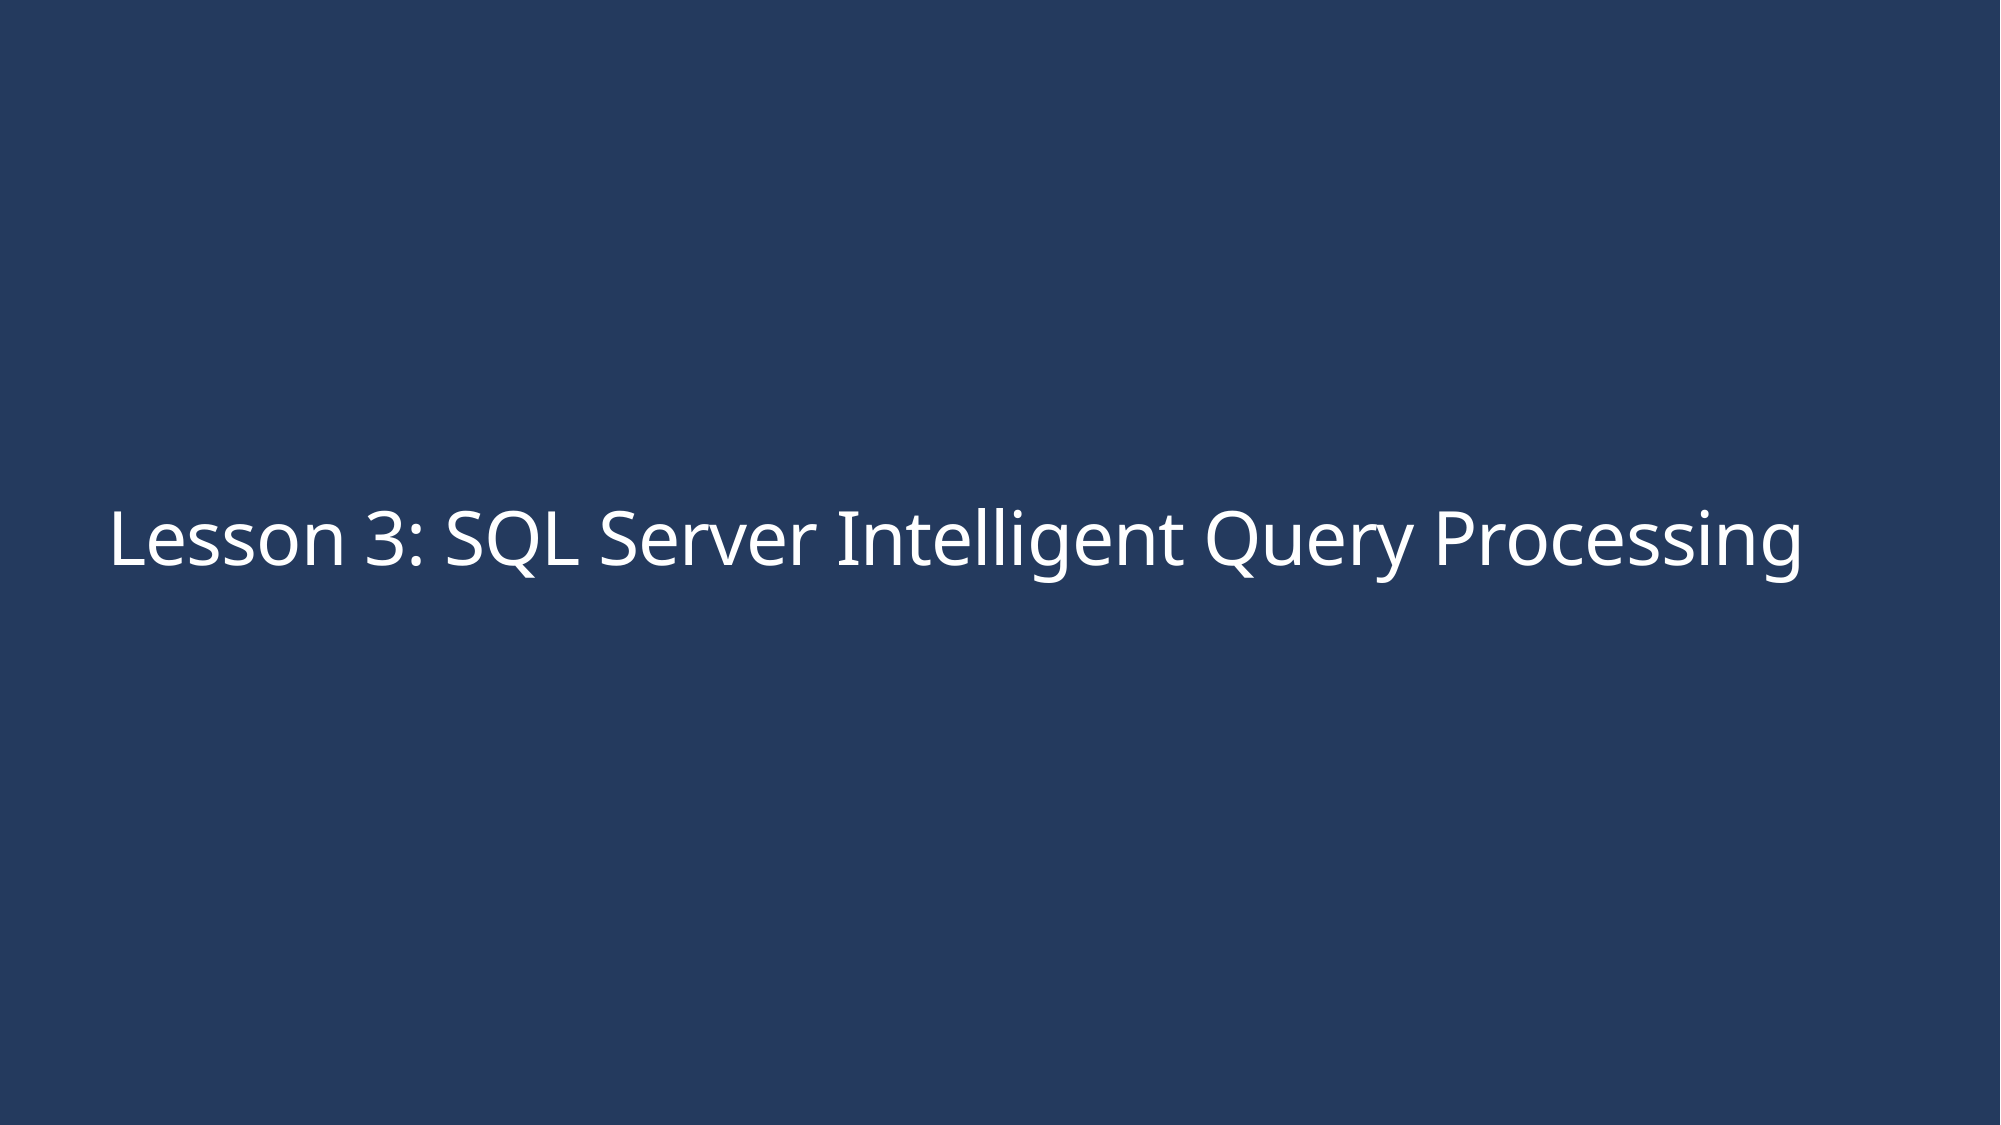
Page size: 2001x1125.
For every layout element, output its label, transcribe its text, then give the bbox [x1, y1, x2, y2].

title Lesson 3: SQL Server Intelligent Query Processing [107, 488, 1875, 588]
